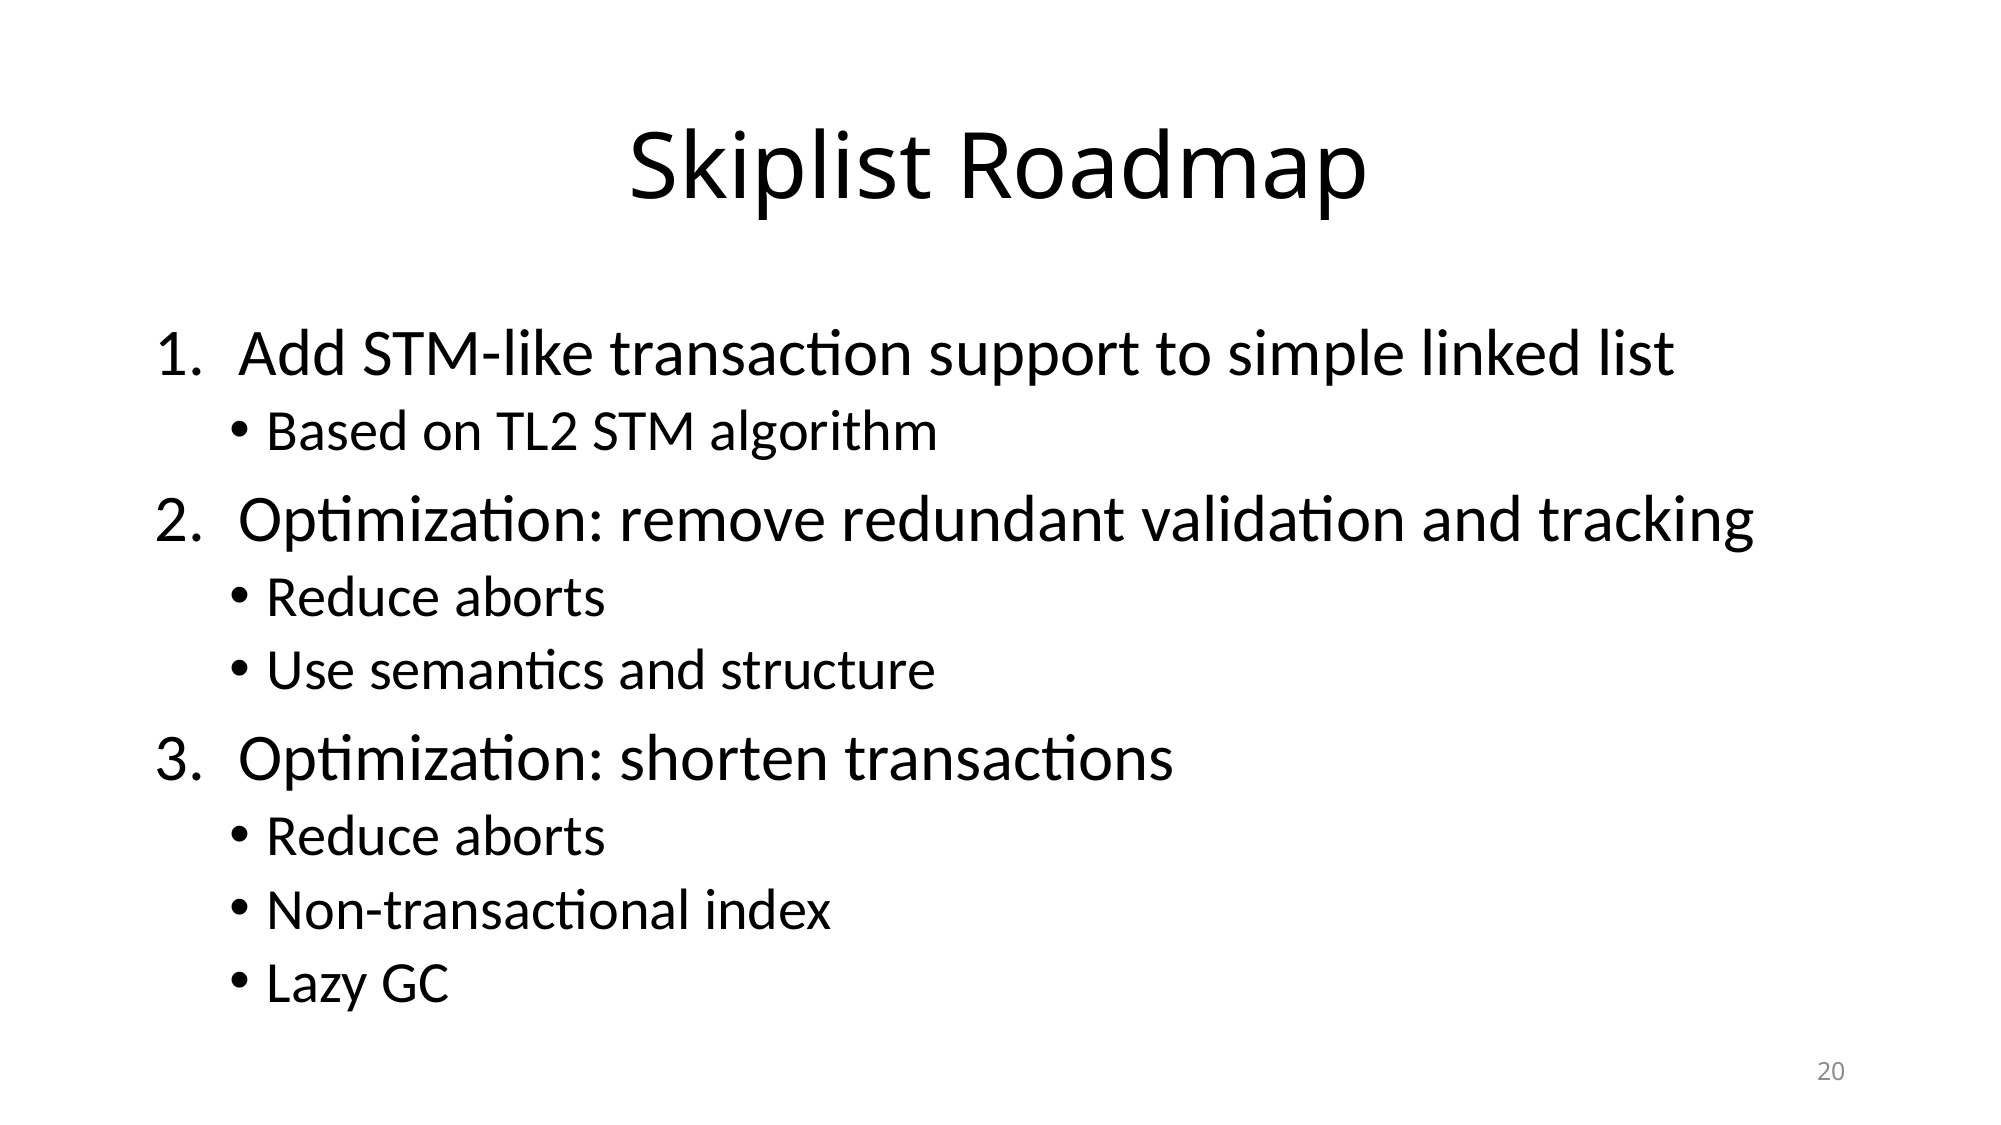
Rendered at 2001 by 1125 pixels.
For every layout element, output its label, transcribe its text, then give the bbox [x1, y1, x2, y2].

slide_number 20 [1410, 1042, 1861, 1103]
list Add STM-like transaction support to simple linked list Based on TL2 STM algorithm Optimization: remove redundant validation and tracking Reduce aborts Use semantics and structure Optimization: shorten transactions Reduce aborts Non-transactional index Lazy GC [139, 310, 1865, 1024]
title Skiplist Roadmap [137, 59, 1863, 278]
